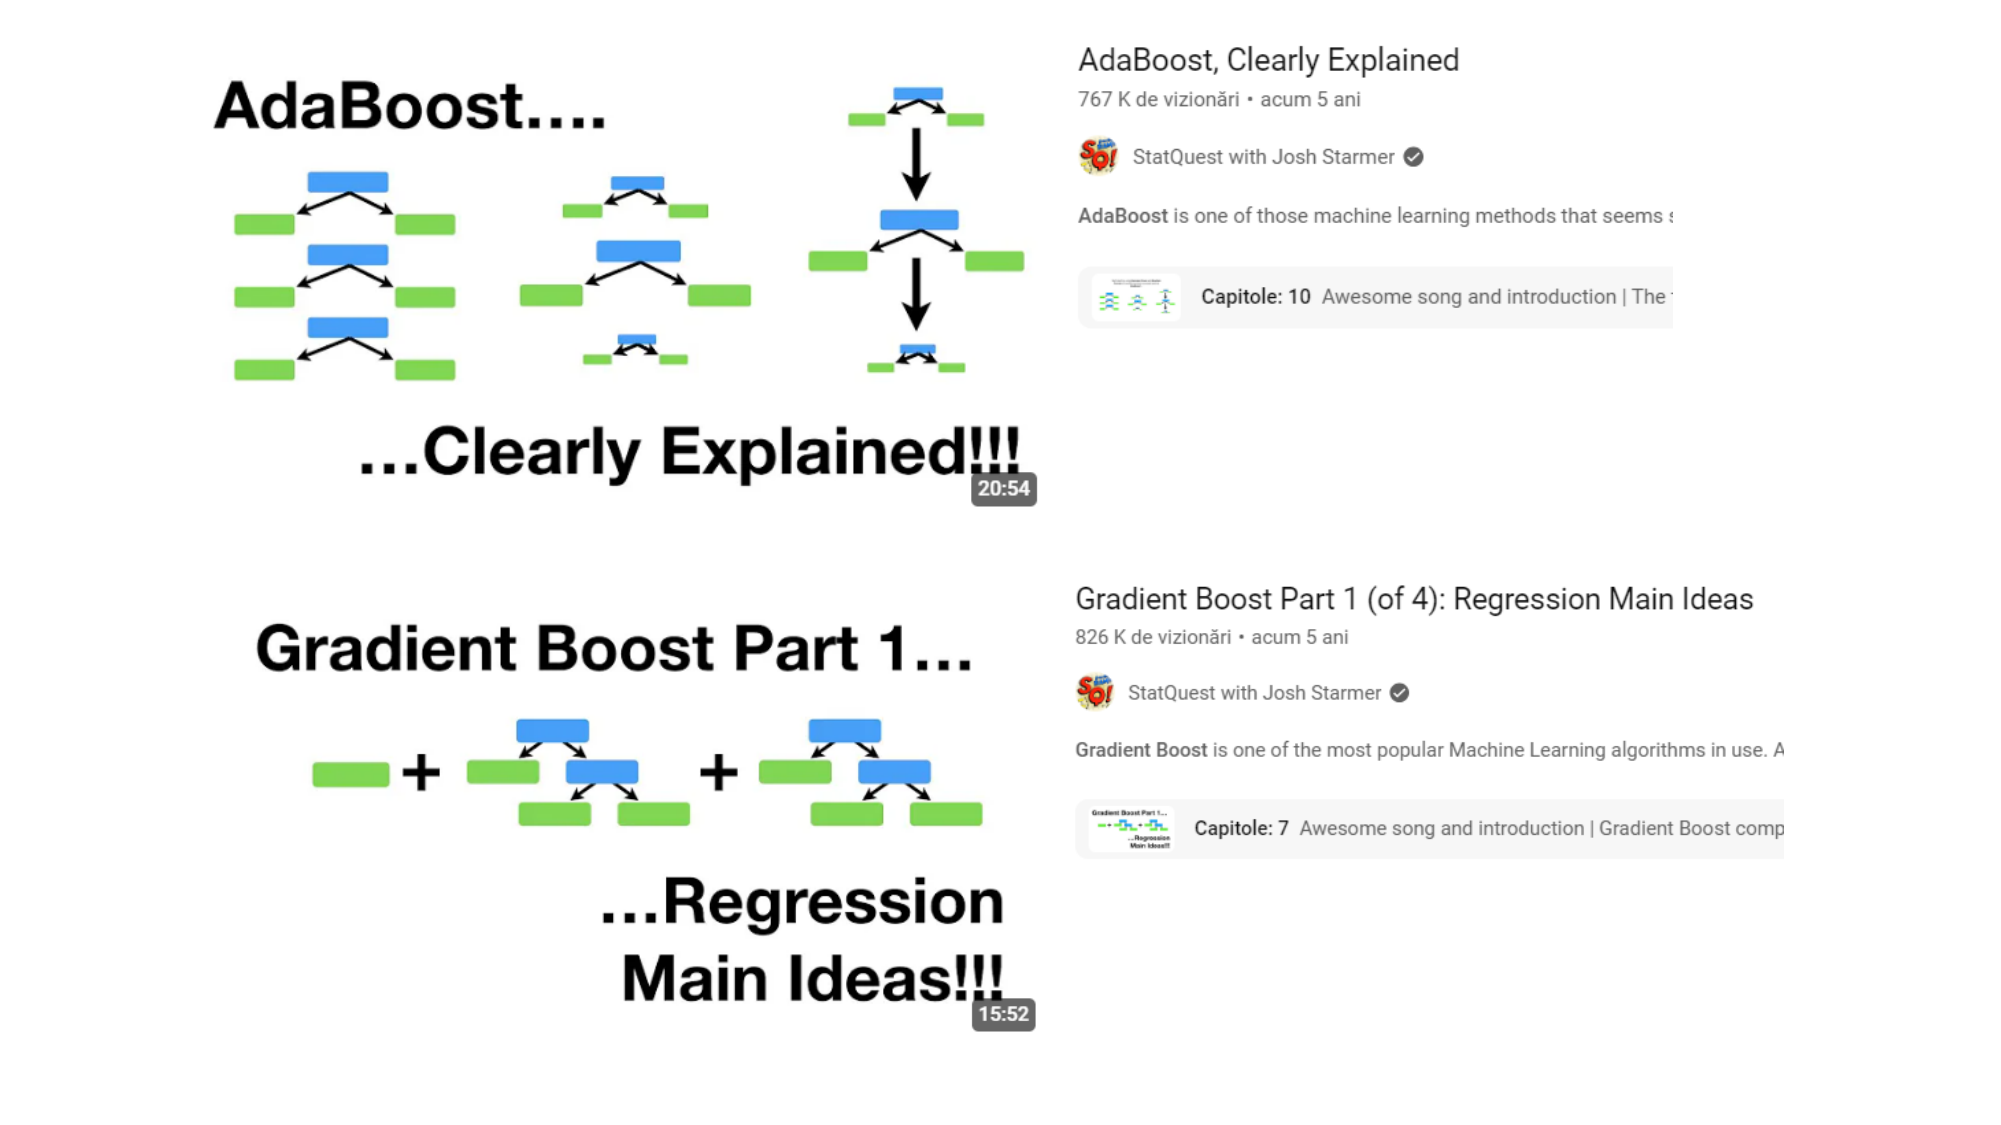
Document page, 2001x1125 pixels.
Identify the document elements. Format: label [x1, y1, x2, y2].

picture [199, 37, 1673, 520]
picture [216, 579, 1784, 1033]
